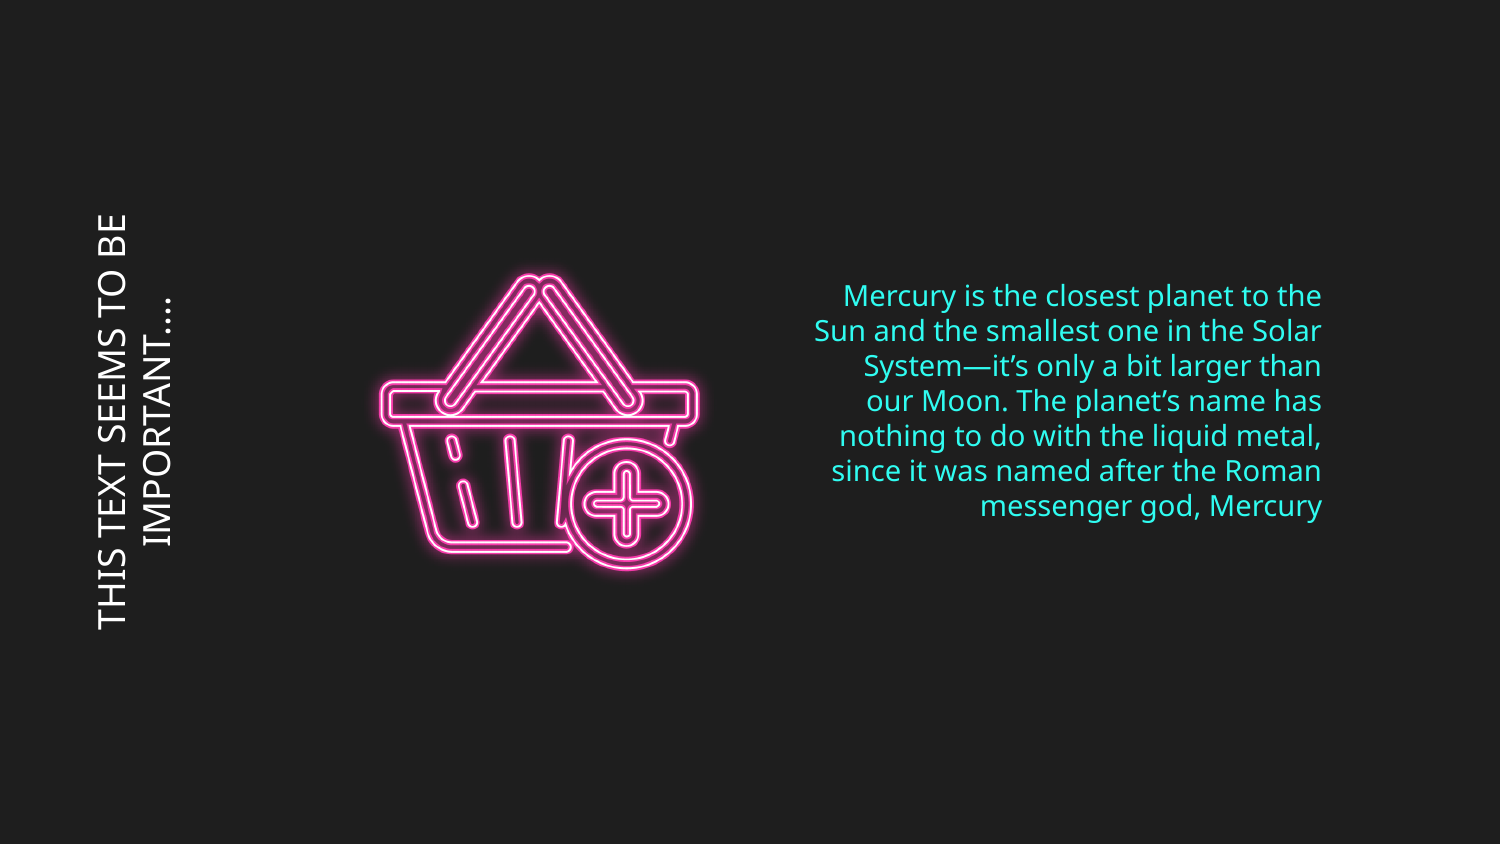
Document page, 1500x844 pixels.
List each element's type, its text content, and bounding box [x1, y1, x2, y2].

title THIS TEXT SEEMS TO BE IMPORTANT.... [79, 122, 186, 723]
picture [356, 251, 721, 593]
list Mercury is the closest planet to the Sun and the smallest one in the Solar System—it’s only a bit larger than our Moon. The planet’s name has nothing to do with the liquid metal, since it was named after the Roman messenger god, Mercury [795, 262, 1338, 582]
